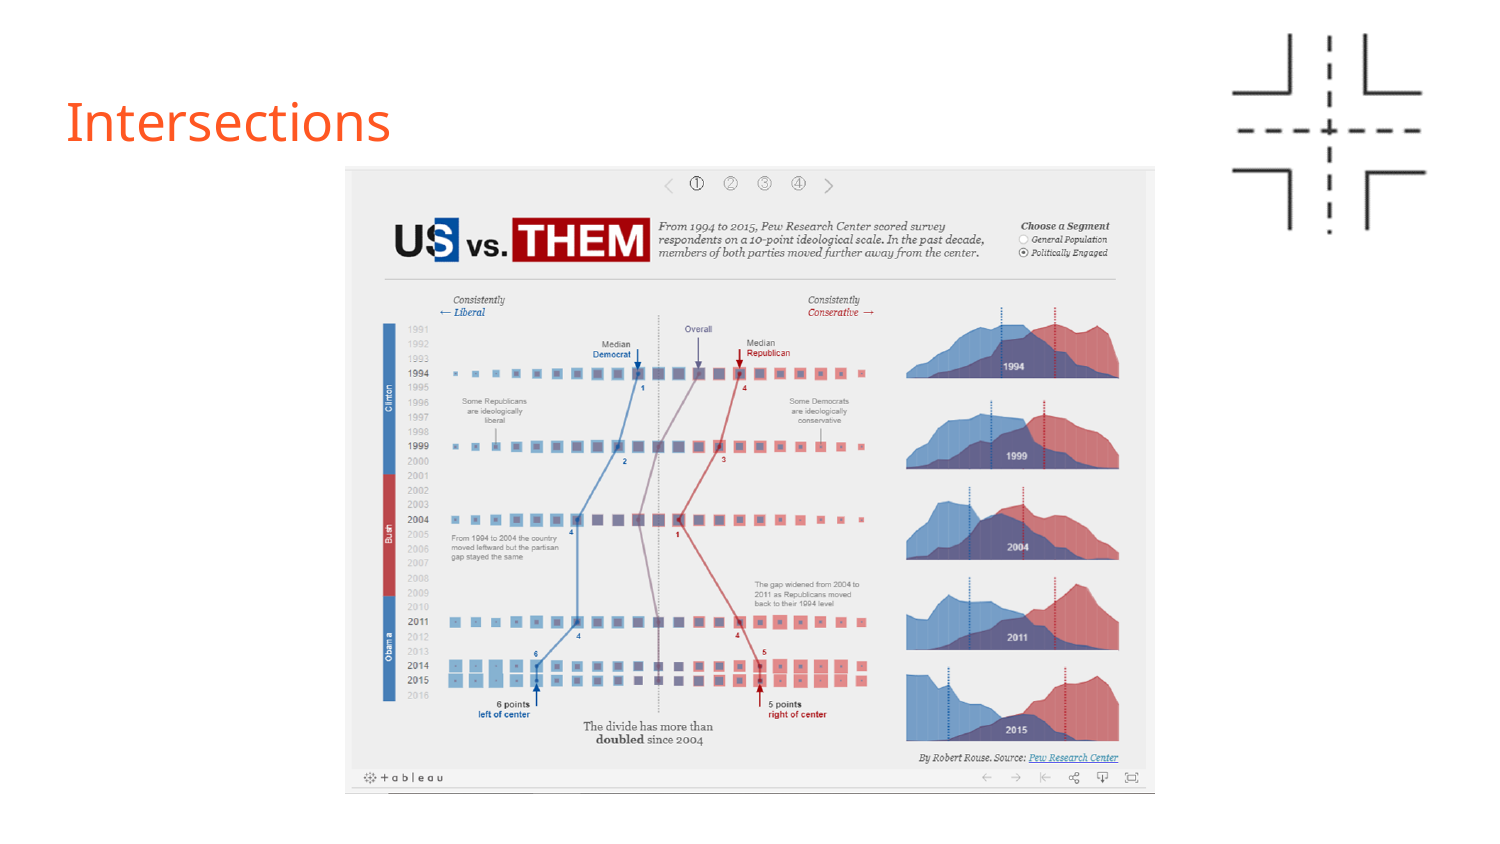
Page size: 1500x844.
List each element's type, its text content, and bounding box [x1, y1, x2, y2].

picture [1181, 12, 1500, 264]
picture [345, 166, 1155, 794]
title Intersections [51, 72, 1176, 167]
